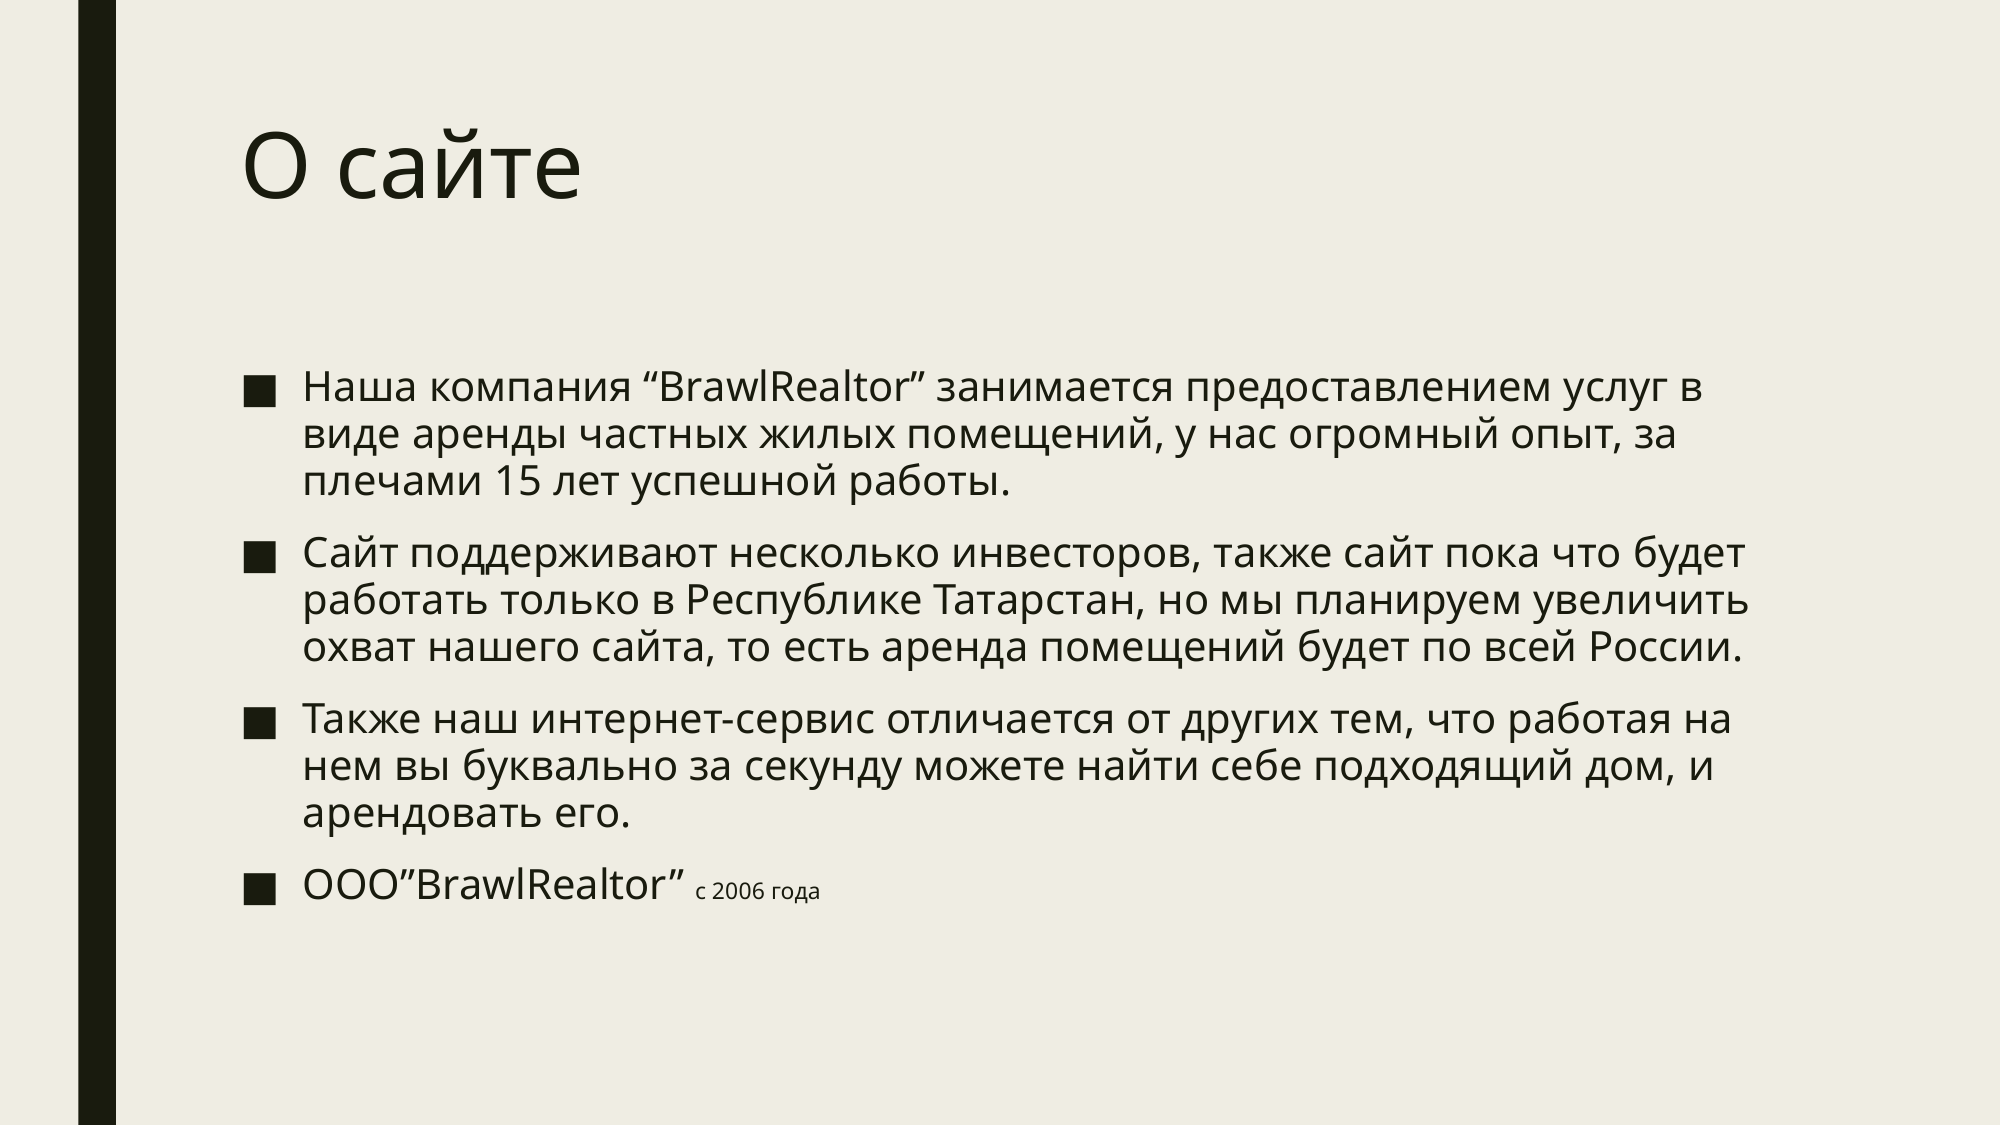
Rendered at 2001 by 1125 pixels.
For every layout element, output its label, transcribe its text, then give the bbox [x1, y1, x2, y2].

list Наша компания “BrawlRealtor” занимается предоставлением услуг в виде аренды частных жилых помещений, у нас огромный опыт, за плечами 15 лет успешной работы. Сайт поддерживают несколько инвесторов, также сайт пока что будет работать только в Республике Татарстан, но мы планируем увеличить охват нашего сайта, то есть аренда помещений будет по всей России. Также наш интернет-сервис отличается от других тем, что работая на нем вы буквально за секунду можете найти себе подходящий дом, и арендовать его. ООО”BrawlRealtor” c 2006 года [225, 356, 1800, 1125]
title О сайте [225, 112, 1800, 356]
